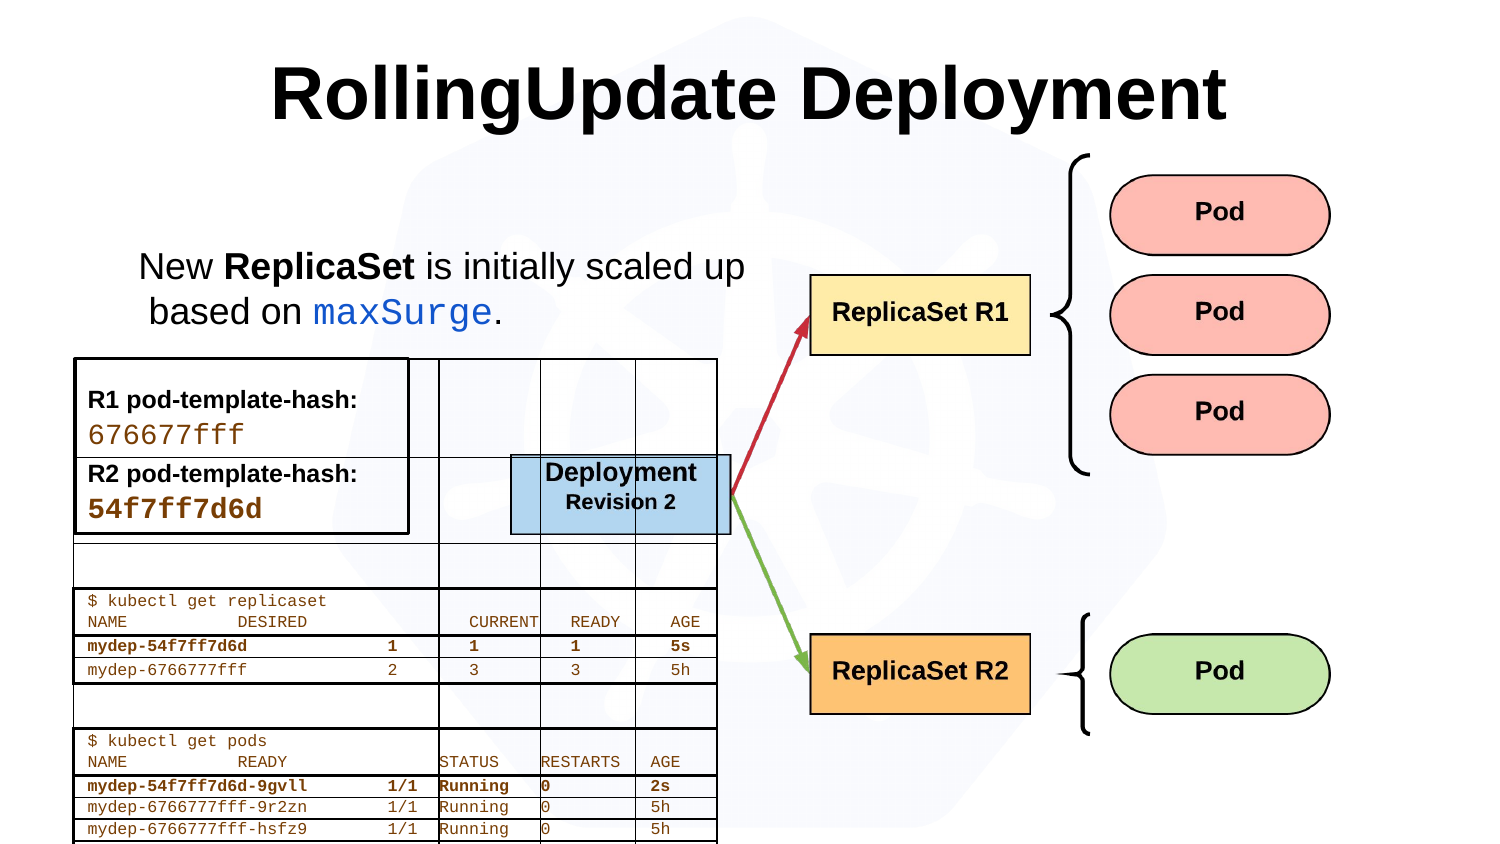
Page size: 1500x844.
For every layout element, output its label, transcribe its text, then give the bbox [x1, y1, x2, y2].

table_cell mydep-6766777fff-9r2zn 1/1 [75, 798, 322, 818]
table_cell [74, 685, 322, 727]
table_cell mydep-6766777fff 2 [75, 658, 322, 682]
title RollingUpdate Deployment [268, 42, 322, 186]
table_cell $ kubectl get replicaset NAME DESIRED [75, 590, 322, 634]
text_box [327, 0, 1370, 844]
table_cell mydep-54f7ff7d6d 1 [75, 637, 322, 657]
table_cell mydep-54f7ff7d6d-9gvll 1/1 [75, 777, 322, 797]
text_box [74, 358, 322, 534]
table_cell $ kubectl get pods NAME READY [75, 730, 322, 774]
table_cell R2 pod-template-hash: 54f7ff7d6d [74, 534, 322, 543]
table_cell mydep-6766777fff-hsfz9 1/1 [75, 820, 322, 840]
table_cell [74, 544, 322, 587]
text_box New ReplicaSet is initially scaled up based on maxSurge. [136, 239, 322, 332]
